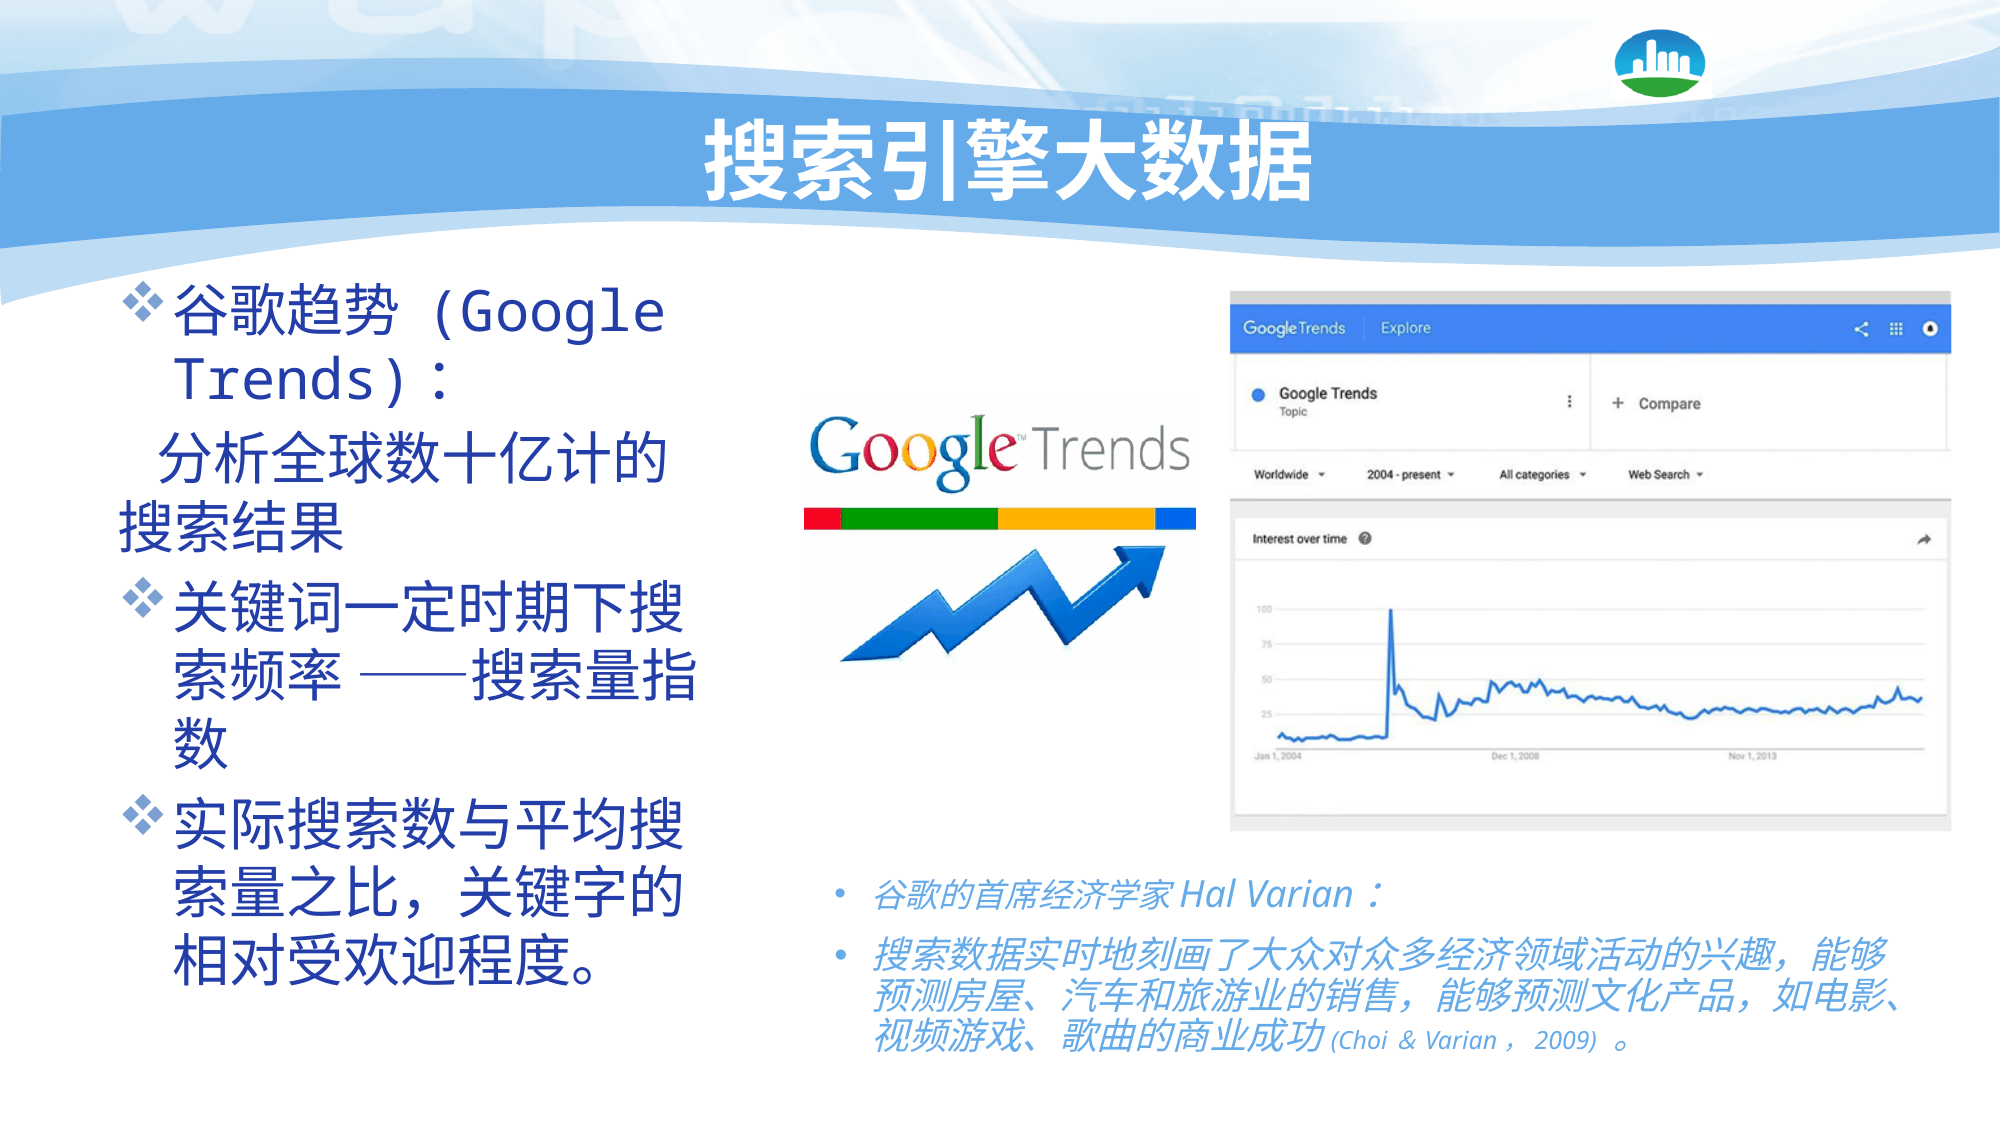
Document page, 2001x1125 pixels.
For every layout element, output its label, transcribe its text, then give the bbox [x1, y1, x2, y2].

picture [1225, 281, 1967, 843]
title 搜索引擎大数据 [199, 112, 1817, 206]
list 谷歌趋势 (Google Trends)： 分析全球数十亿计的搜索结果 关键词一定时期下搜索频率 ——搜索量指数 实际搜索数与平均搜索量之比，关键字的相对受欢迎程度。 [102, 266, 739, 1004]
text_box 谷歌的首席经济学家Hal Varian： 搜索数据实时地刻画了大众对众多经济领域活动的兴趣，能够预测房屋、汽车和旅游业的销售，能够预测文化产品，如电影、视频游戏、歌曲的商业成功(Choi＆Varian，2009) 。 [819, 867, 1909, 1125]
picture [804, 397, 1196, 676]
picture [0, 0, 2000, 112]
